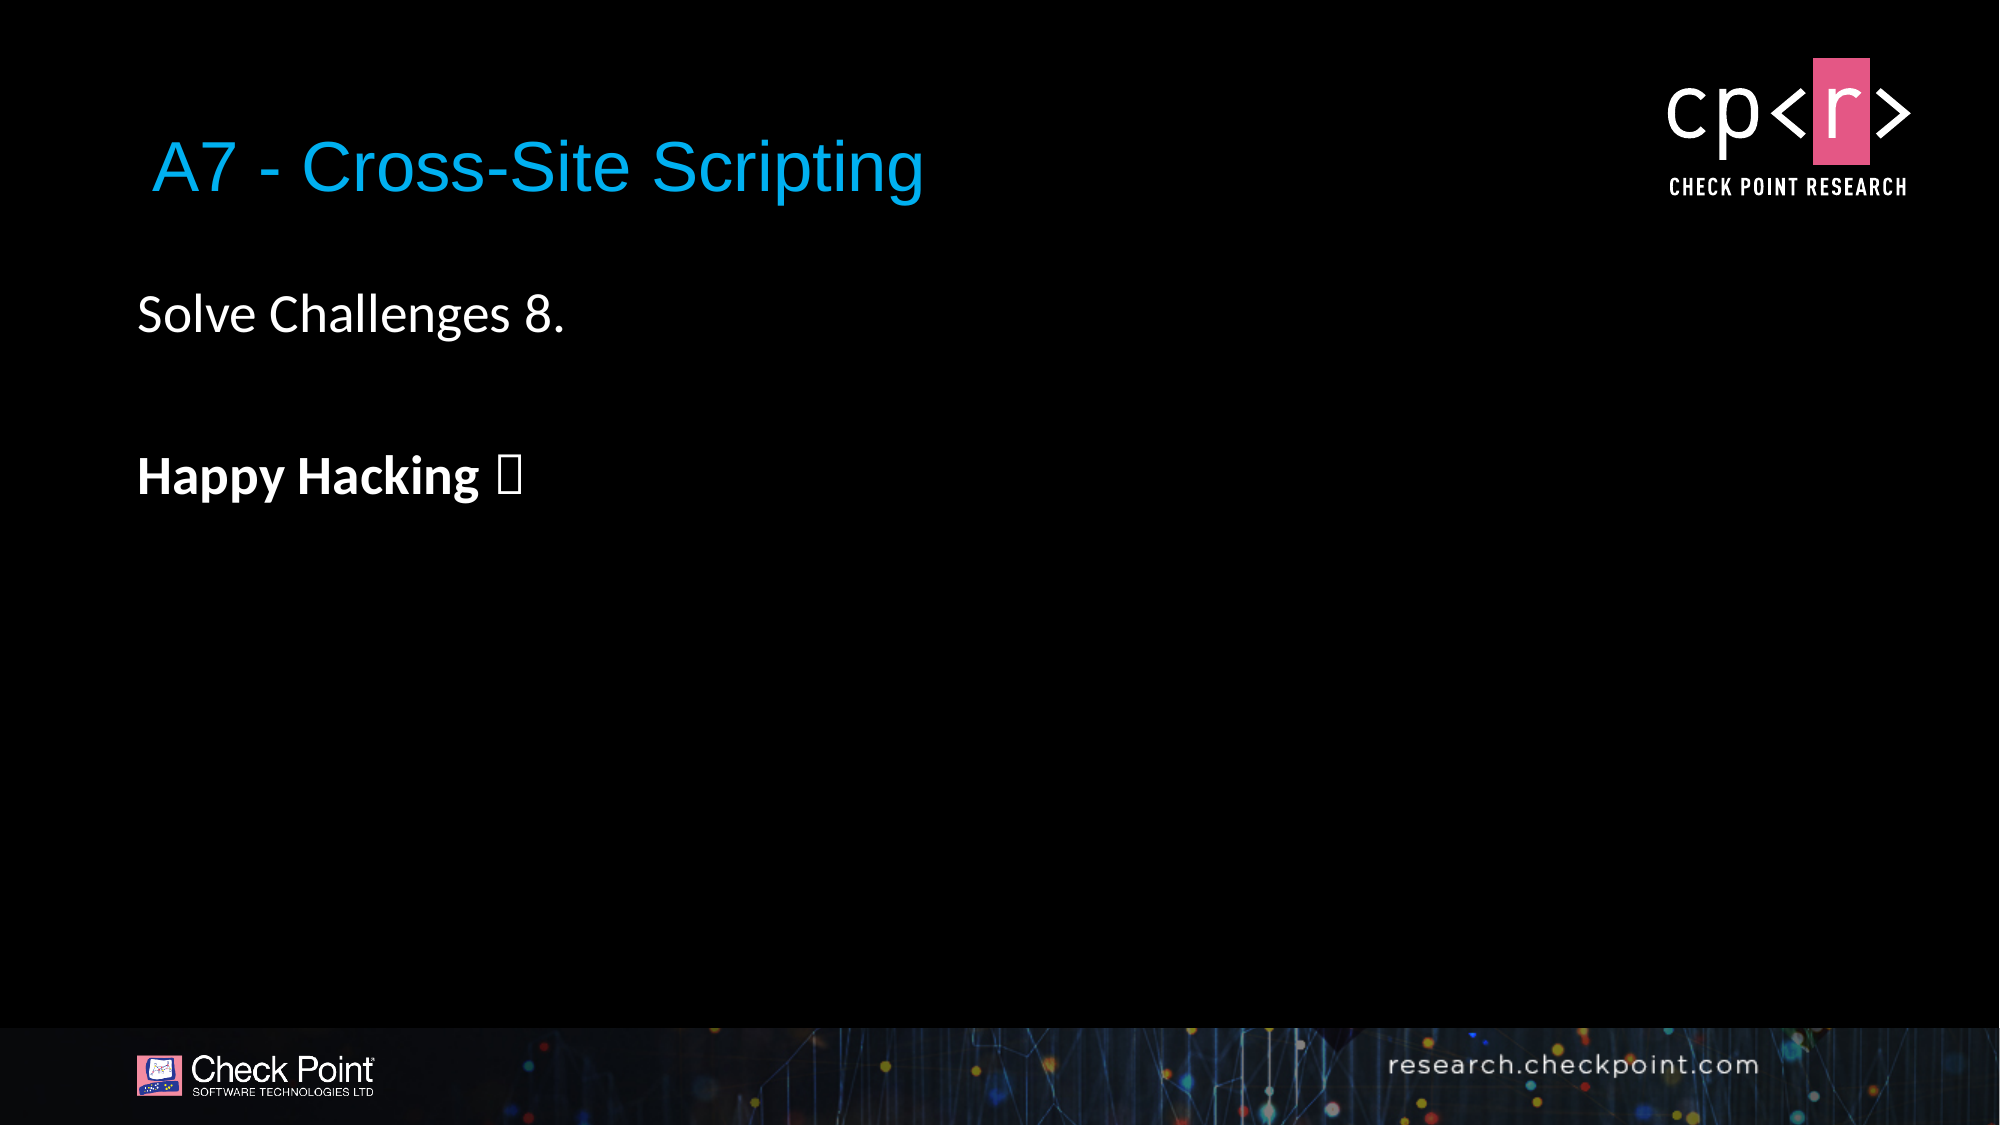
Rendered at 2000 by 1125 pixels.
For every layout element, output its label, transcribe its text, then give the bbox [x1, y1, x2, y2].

title A7 - Cross-Site Scripting [137, 59, 1862, 278]
list Solve Challenges 8. Happy Hacking  [123, 277, 1848, 953]
picture [0, 1028, 2000, 1125]
